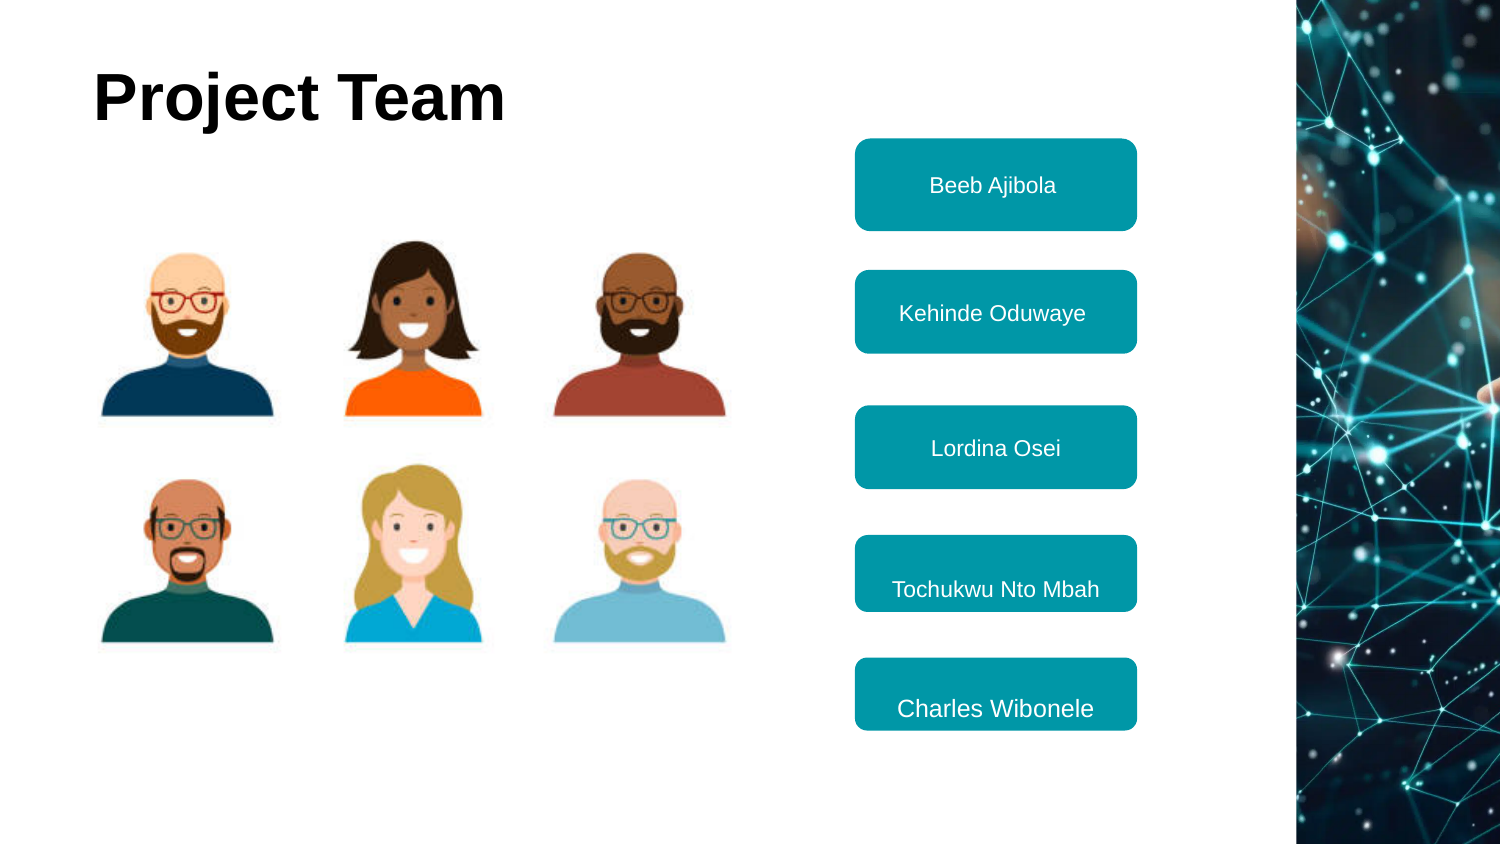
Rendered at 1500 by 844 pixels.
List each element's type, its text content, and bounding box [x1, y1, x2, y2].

picture [97, 190, 788, 695]
text_box Project Team [79, 46, 957, 142]
picture [1296, 0, 1500, 844]
text_box Beeb Ajibola [852, 136, 1140, 234]
text_box Lordina Osei [852, 403, 1140, 492]
picture [1484, 611, 1490, 618]
text_box Charles Wibonele [852, 655, 1140, 733]
text_box Tochukwu Nto Mbah [852, 532, 1140, 615]
text_box Kehinde Oduwaye [852, 267, 1140, 356]
